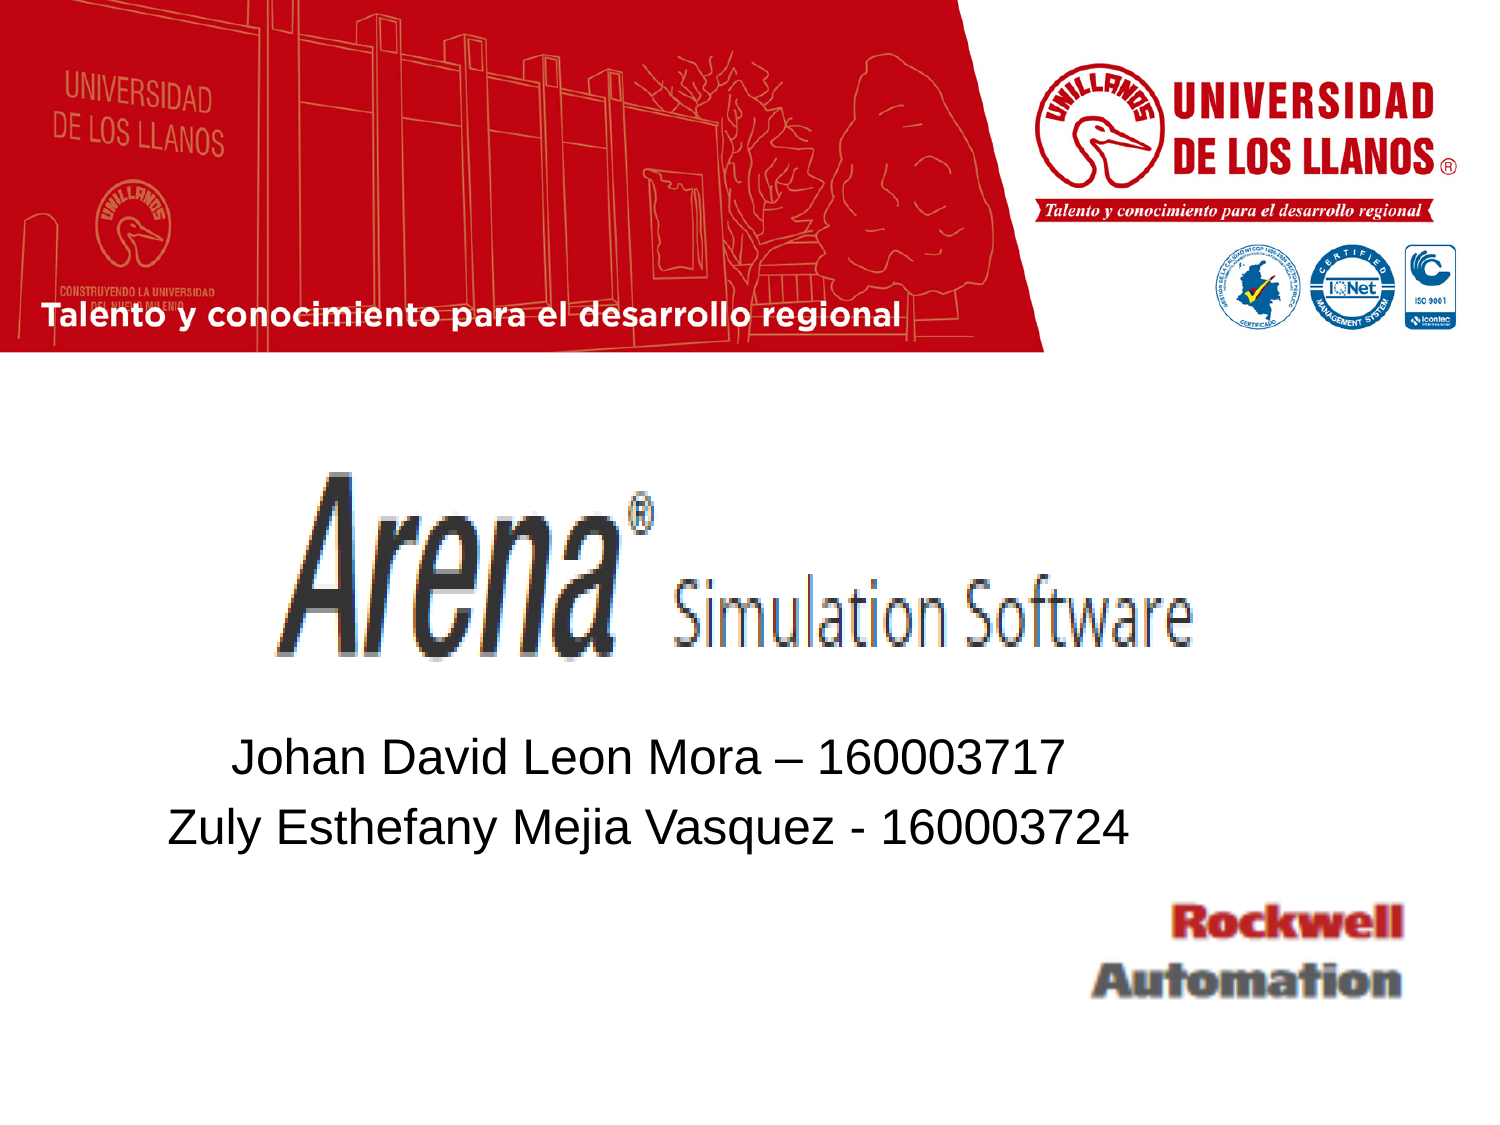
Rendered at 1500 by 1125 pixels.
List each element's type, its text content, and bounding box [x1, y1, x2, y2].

subtitle Johan David Leon Mora – 160003717 Zuly Esthefany Mejia Vasquez - 160003724 [123, 716, 1174, 884]
picture [0, 0, 1500, 1125]
